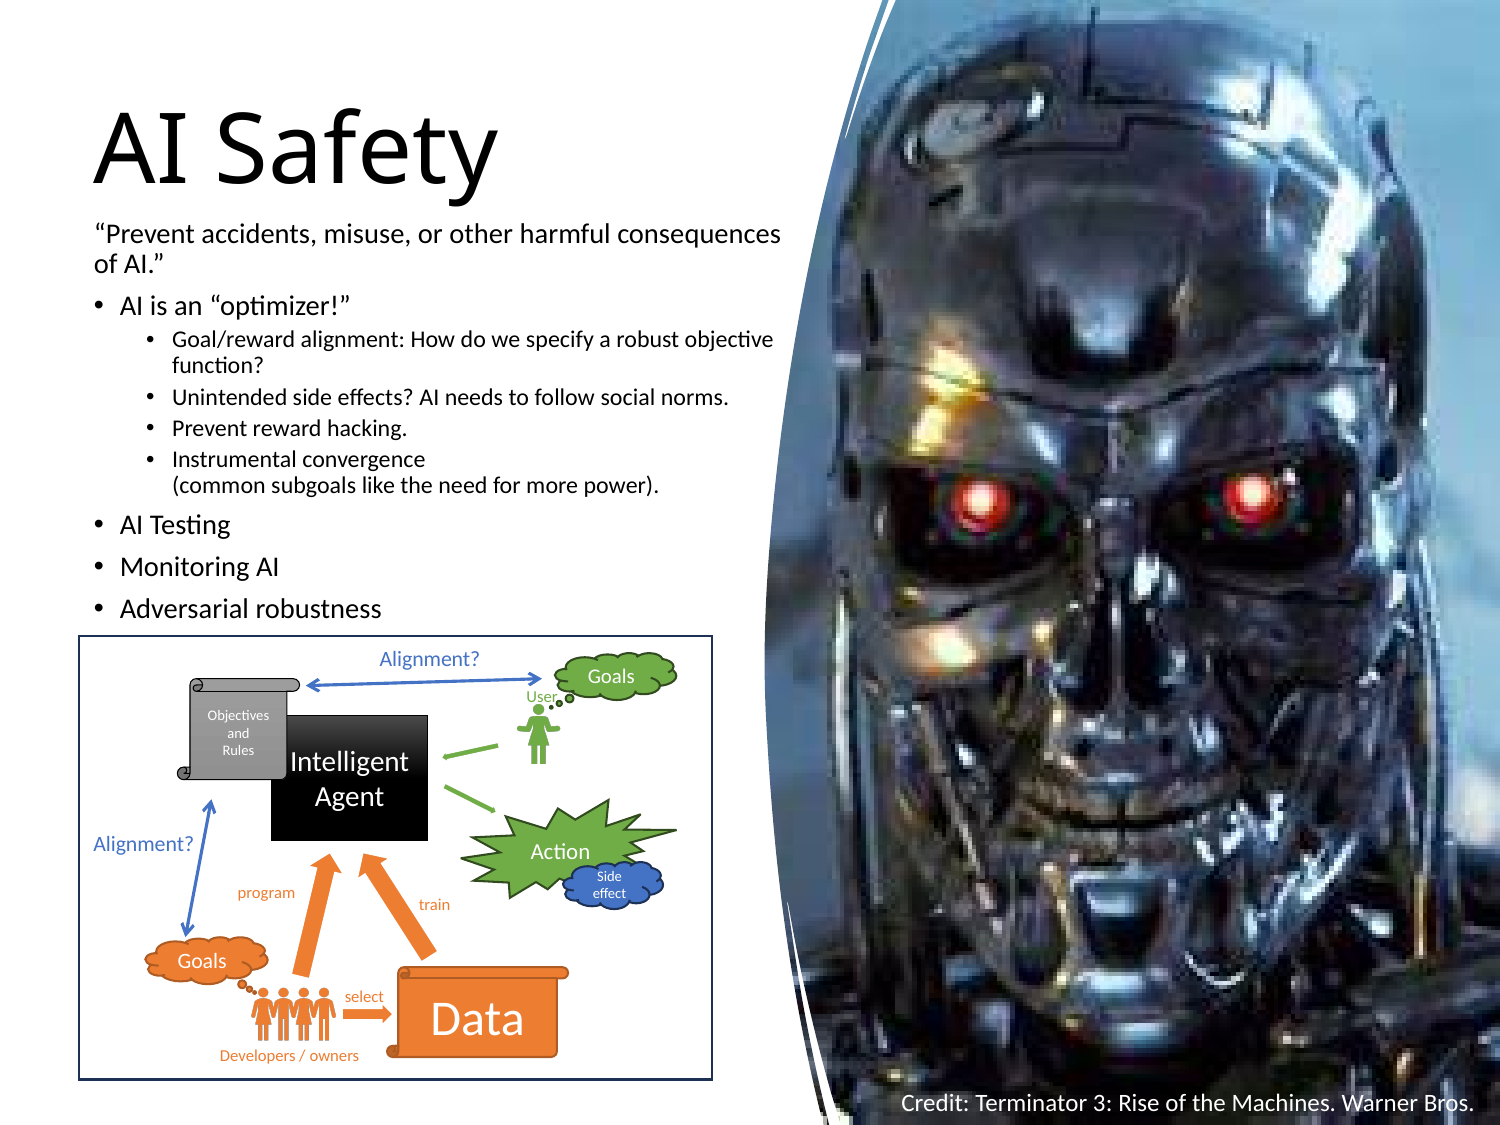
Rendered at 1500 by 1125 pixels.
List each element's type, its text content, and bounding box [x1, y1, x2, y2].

picture [764, 0, 1500, 1125]
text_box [305, 678, 542, 686]
list “Prevent accidents, misuse, or other harmful consequences of AI.” AI is an “optimizer!” Goal/reward alignment: How do we specify a robust objective function? Unintended side effects? AI needs to follow social norms. Prevent reward hacking. Instrumental convergence (common subgoals like the need for more power). AI Testing Monitoring AI Adversarial robustness [78, 211, 764, 636]
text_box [185, 799, 212, 938]
title AI Safety [78, 53, 764, 211]
text_box [78, 635, 713, 1081]
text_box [145, 652, 677, 1072]
